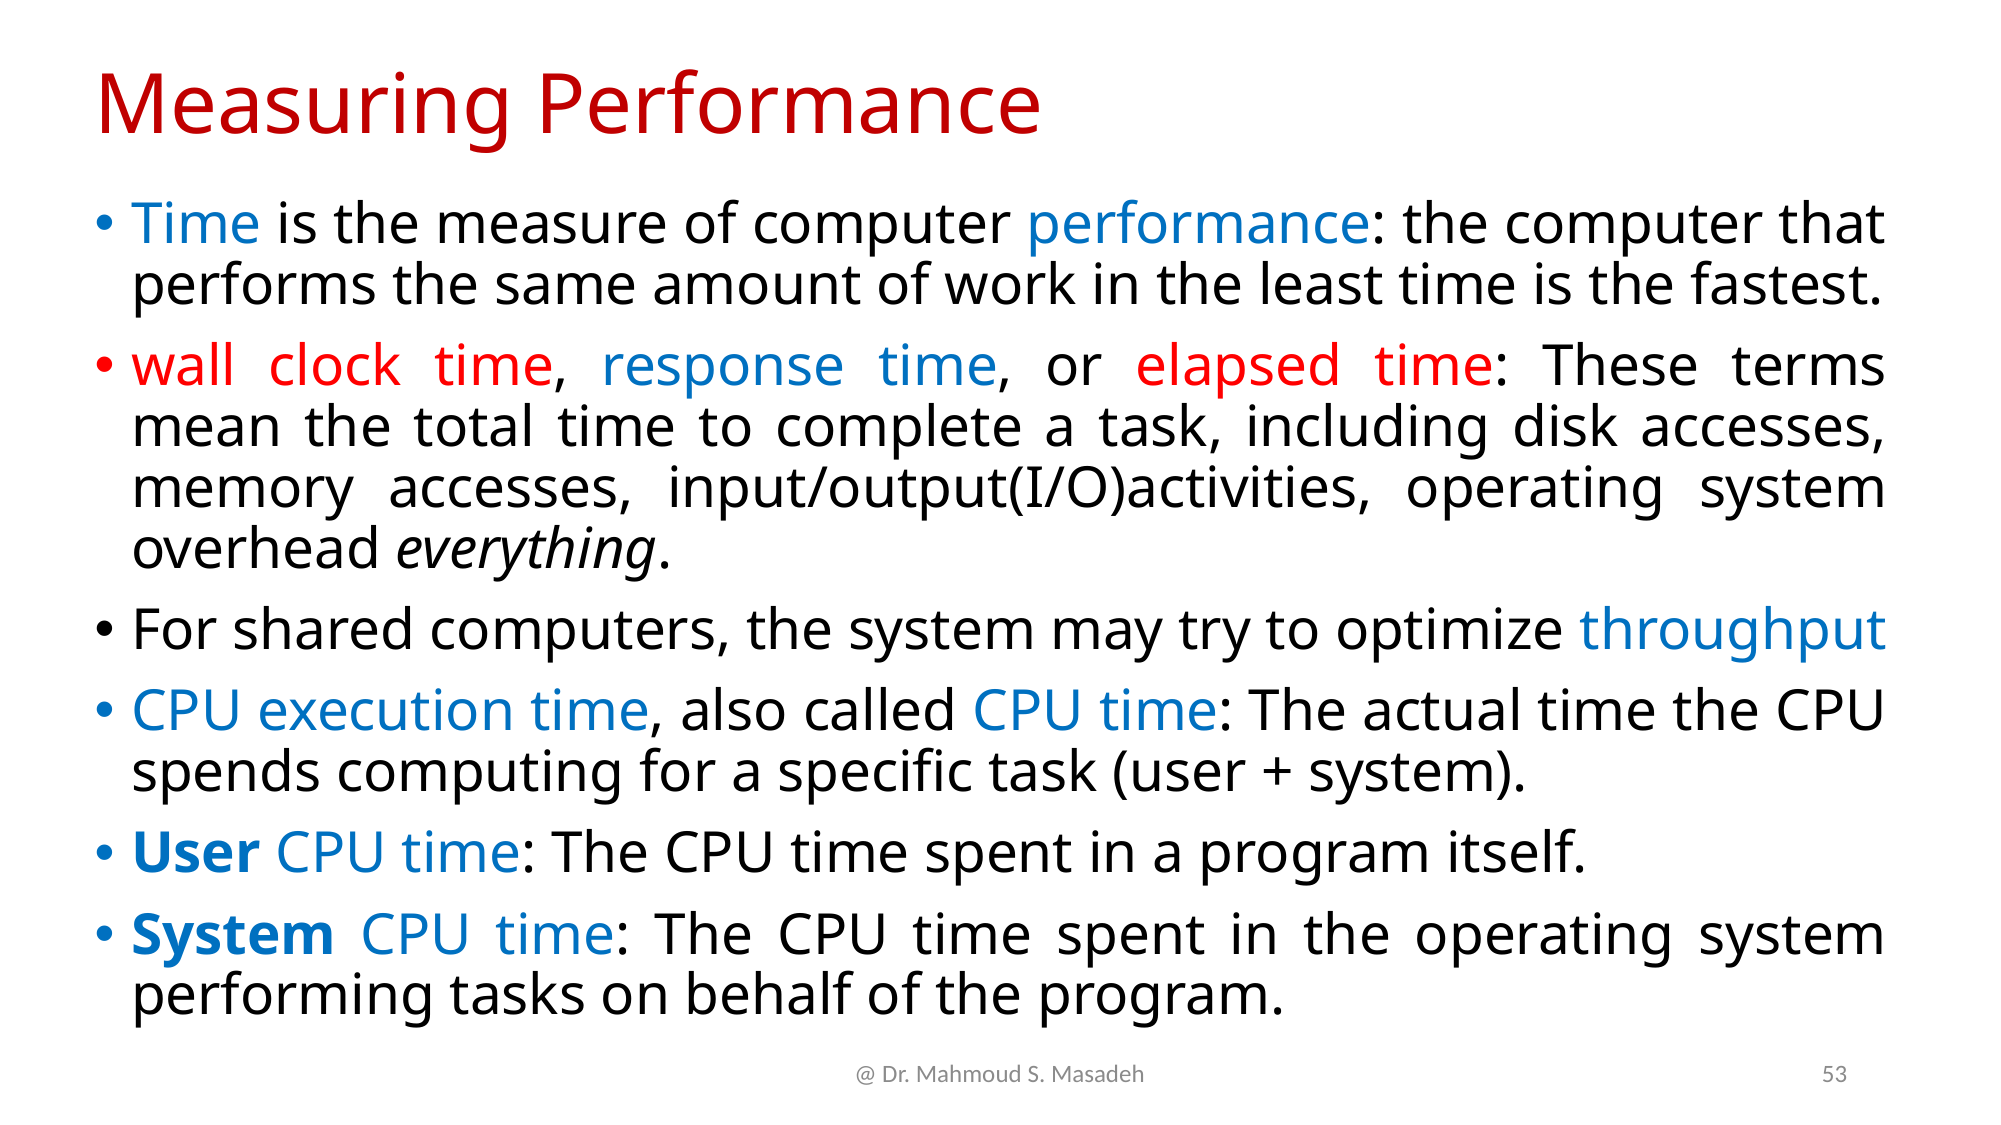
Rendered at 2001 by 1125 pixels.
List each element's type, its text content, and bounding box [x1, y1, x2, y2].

list Time is the measure of computer performance: the computer that performs the same amount of work in the least time is the fastest. wall clock time, response time, or elapsed time: These terms mean the total time to complete a task, including disk accesses, memory accesses, input/output(I/O)activities, operating system overhead everything. For shared computers, the system may try to optimize throughput CPU execution time, also called CPU time: The actual time the CPU spends computing for a specific task (user + system). User CPU time: The CPU time spent in a program itself. System CPU time: The CPU time spent in the operating system performing tasks on behalf of the program. [79, 187, 1902, 1052]
footer @ Dr. Mahmoud S. Masadeh [662, 1042, 1338, 1103]
slide_number 53 [1412, 1042, 1863, 1103]
title Measuring Performance [79, 59, 1929, 154]
